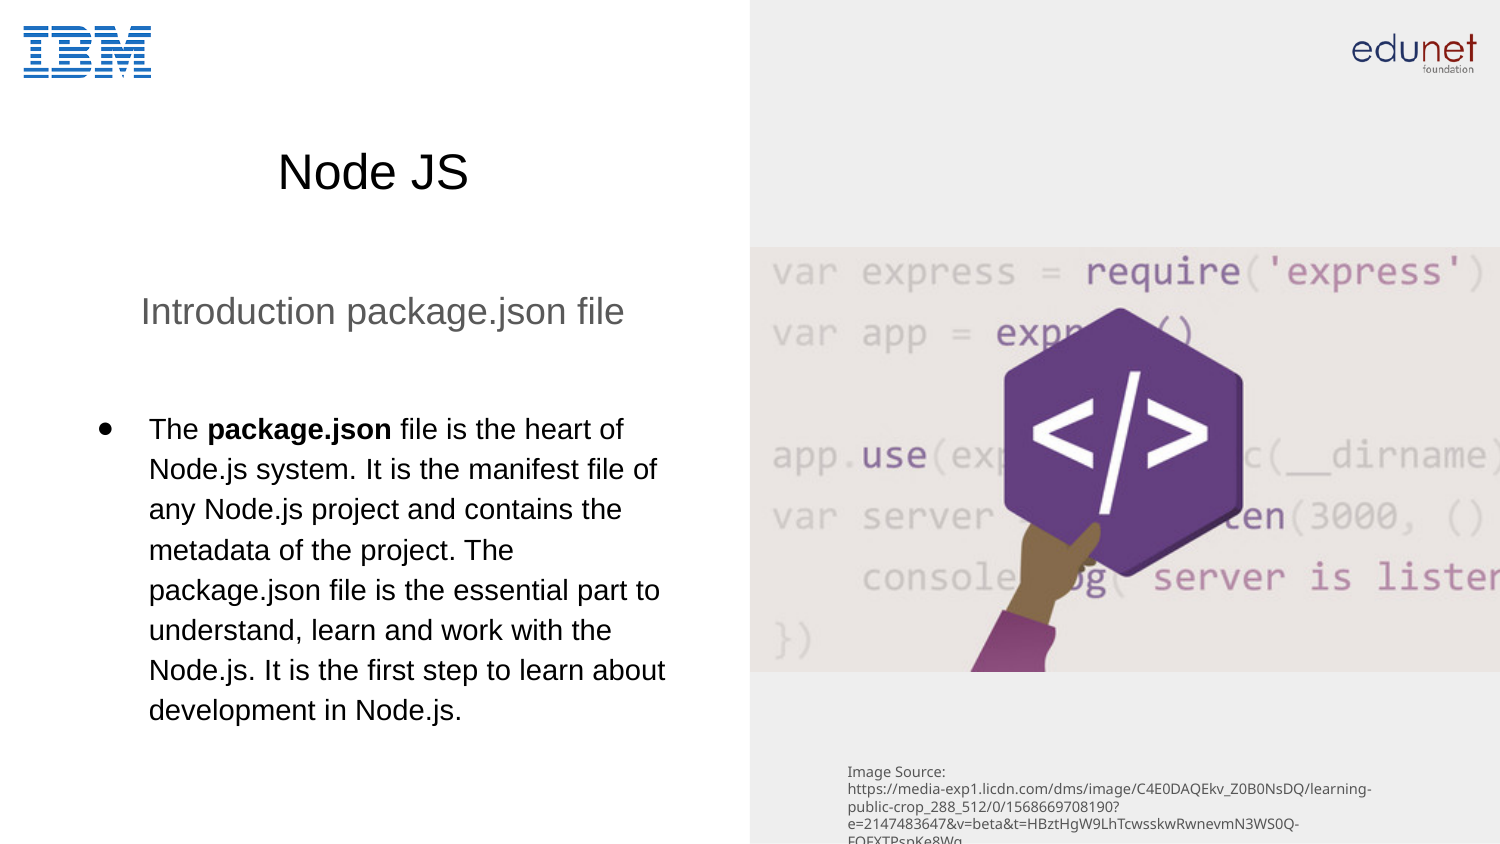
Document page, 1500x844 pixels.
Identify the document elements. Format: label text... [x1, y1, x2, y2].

list Image Source: https://media-exp1.licdn.com/dms/image/C4E0DAQEkv_Z0B0NsDQ/learning-public-crop_288_512/0/1568669708190?e=2147483647&v=beta&t=HBztHgW9LhTcwsskwRwnevmN3WS0Q-FQFXTPspKe8Wg [832, 747, 1390, 812]
picture [0, 0, 559, 78]
picture [749, 247, 1500, 672]
list The package.json file is the heart of Node.js system. It is the manifest file of any Node.js project and contains the metadata of the project. The package.json file is the essential part to understand, learn and work with the Node.js. It is the first step to learn about development in Node.js. [58, 421, 689, 710]
picture [1350, 26, 1480, 78]
title Node JS [41, 117, 706, 223]
subtitle Introduction package.json file [41, 257, 706, 363]
